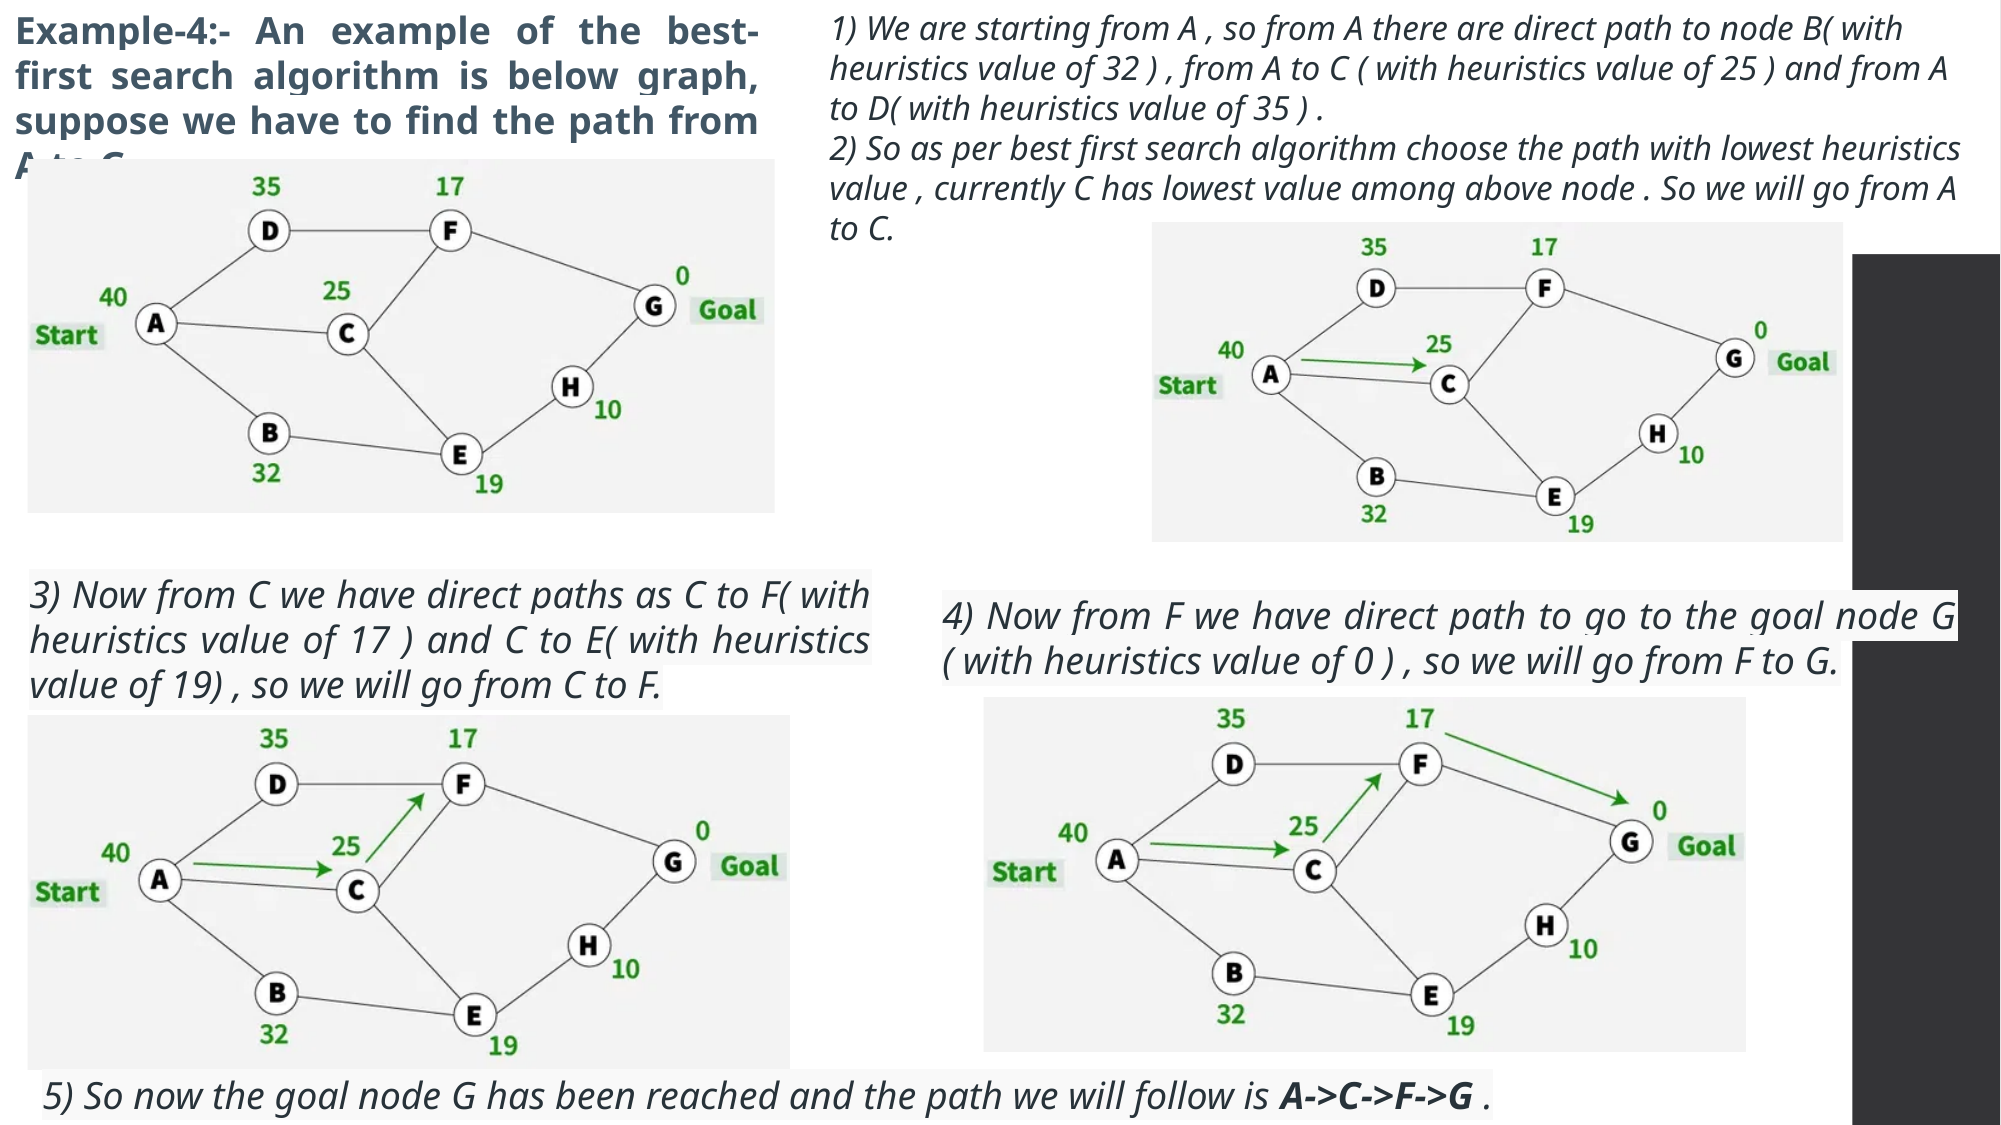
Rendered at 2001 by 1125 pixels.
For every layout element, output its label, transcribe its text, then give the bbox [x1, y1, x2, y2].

picture [27, 158, 775, 513]
text_box 4) Now from F we have direct path to go to the goal node G ( with heuristics value of 0 ) , so we will go from F to G. [927, 584, 1973, 690]
picture [983, 697, 1747, 1052]
text_box 1) We are starting from A , so from A there are direct path to node B( with heuristics value of 32 ) , from A to C ( with heuristics value of 25 ) and from A to D( with heuristics value of 35 ) . 2) So as per best first search algorithm choose the path with lowest heuristics value , currently C has lowest value among above node . So we will go from A to C. [814, 0, 2000, 255]
picture [27, 715, 791, 1070]
text_box 5) So now the goal node G has been reached and the path we will follow is A->C->F->G . [27, 1064, 1844, 1125]
text_box 3) Now from C we have direct paths as C to F( with heuristics value of 17 ) and C to E( with heuristics value of 19) , so we will go from C to F. [14, 563, 887, 714]
text_box Example-4:- An example of the best-first search algorithm is below graph, suppose we have to find the path from A to G [0, 0, 775, 195]
picture [1151, 222, 1844, 543]
